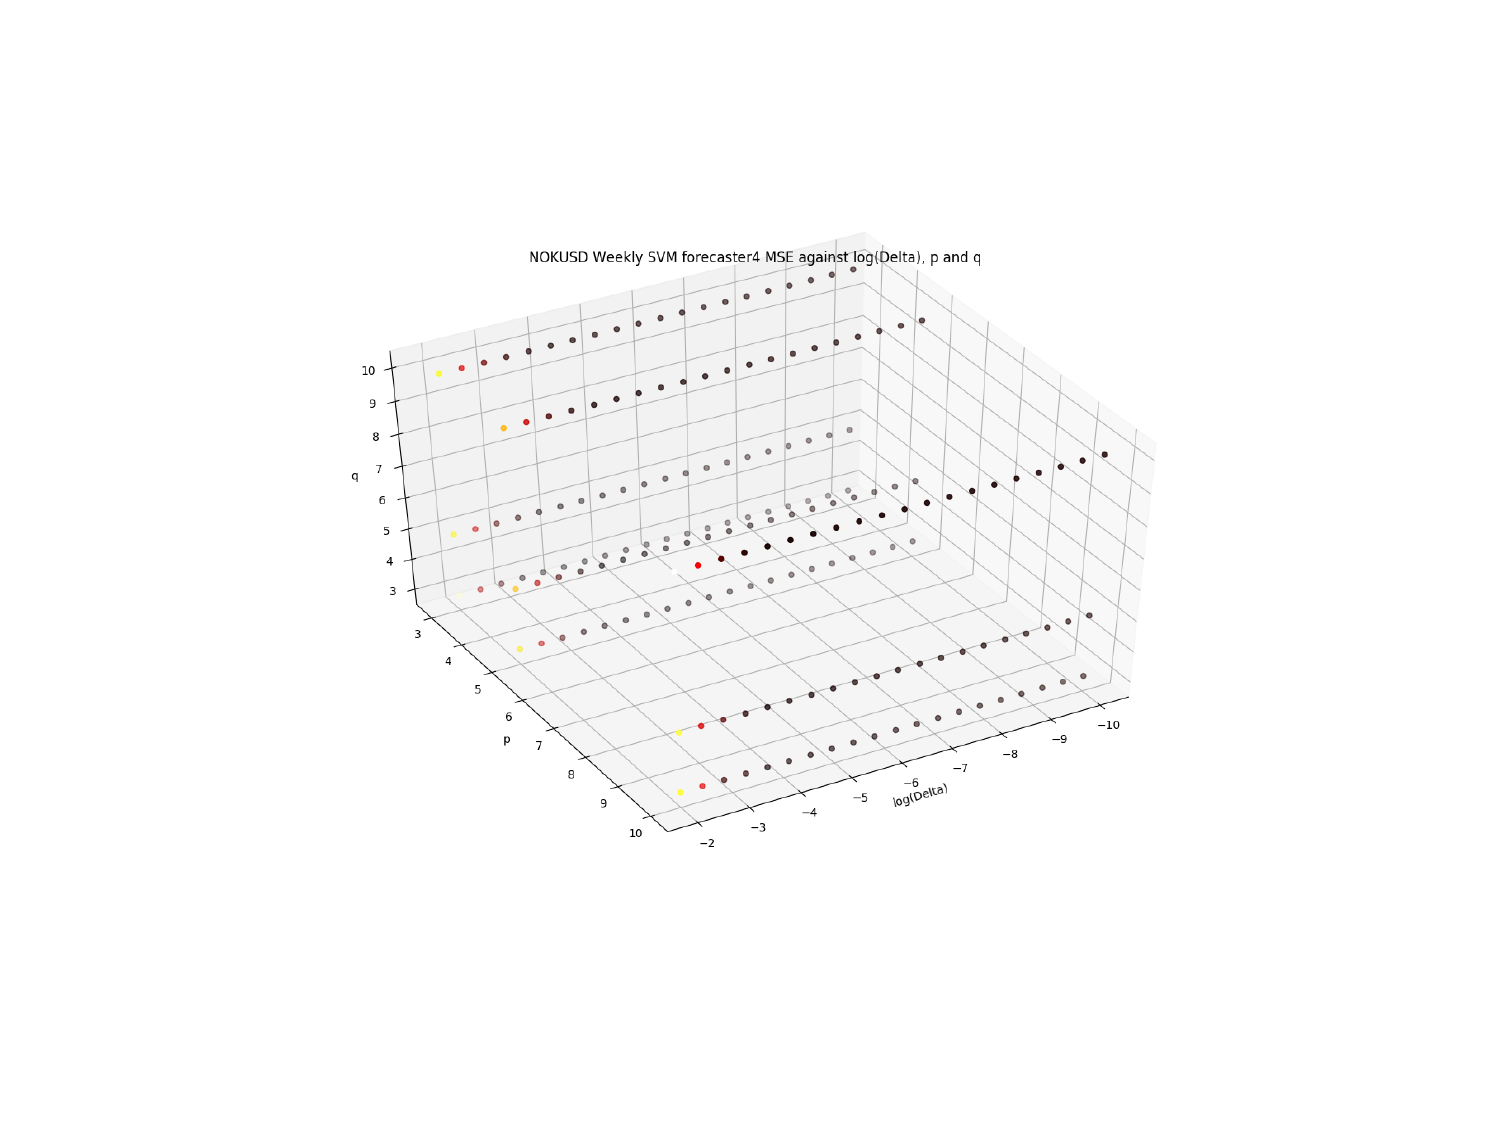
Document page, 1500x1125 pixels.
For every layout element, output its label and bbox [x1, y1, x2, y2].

picture [119, 119, 1358, 946]
